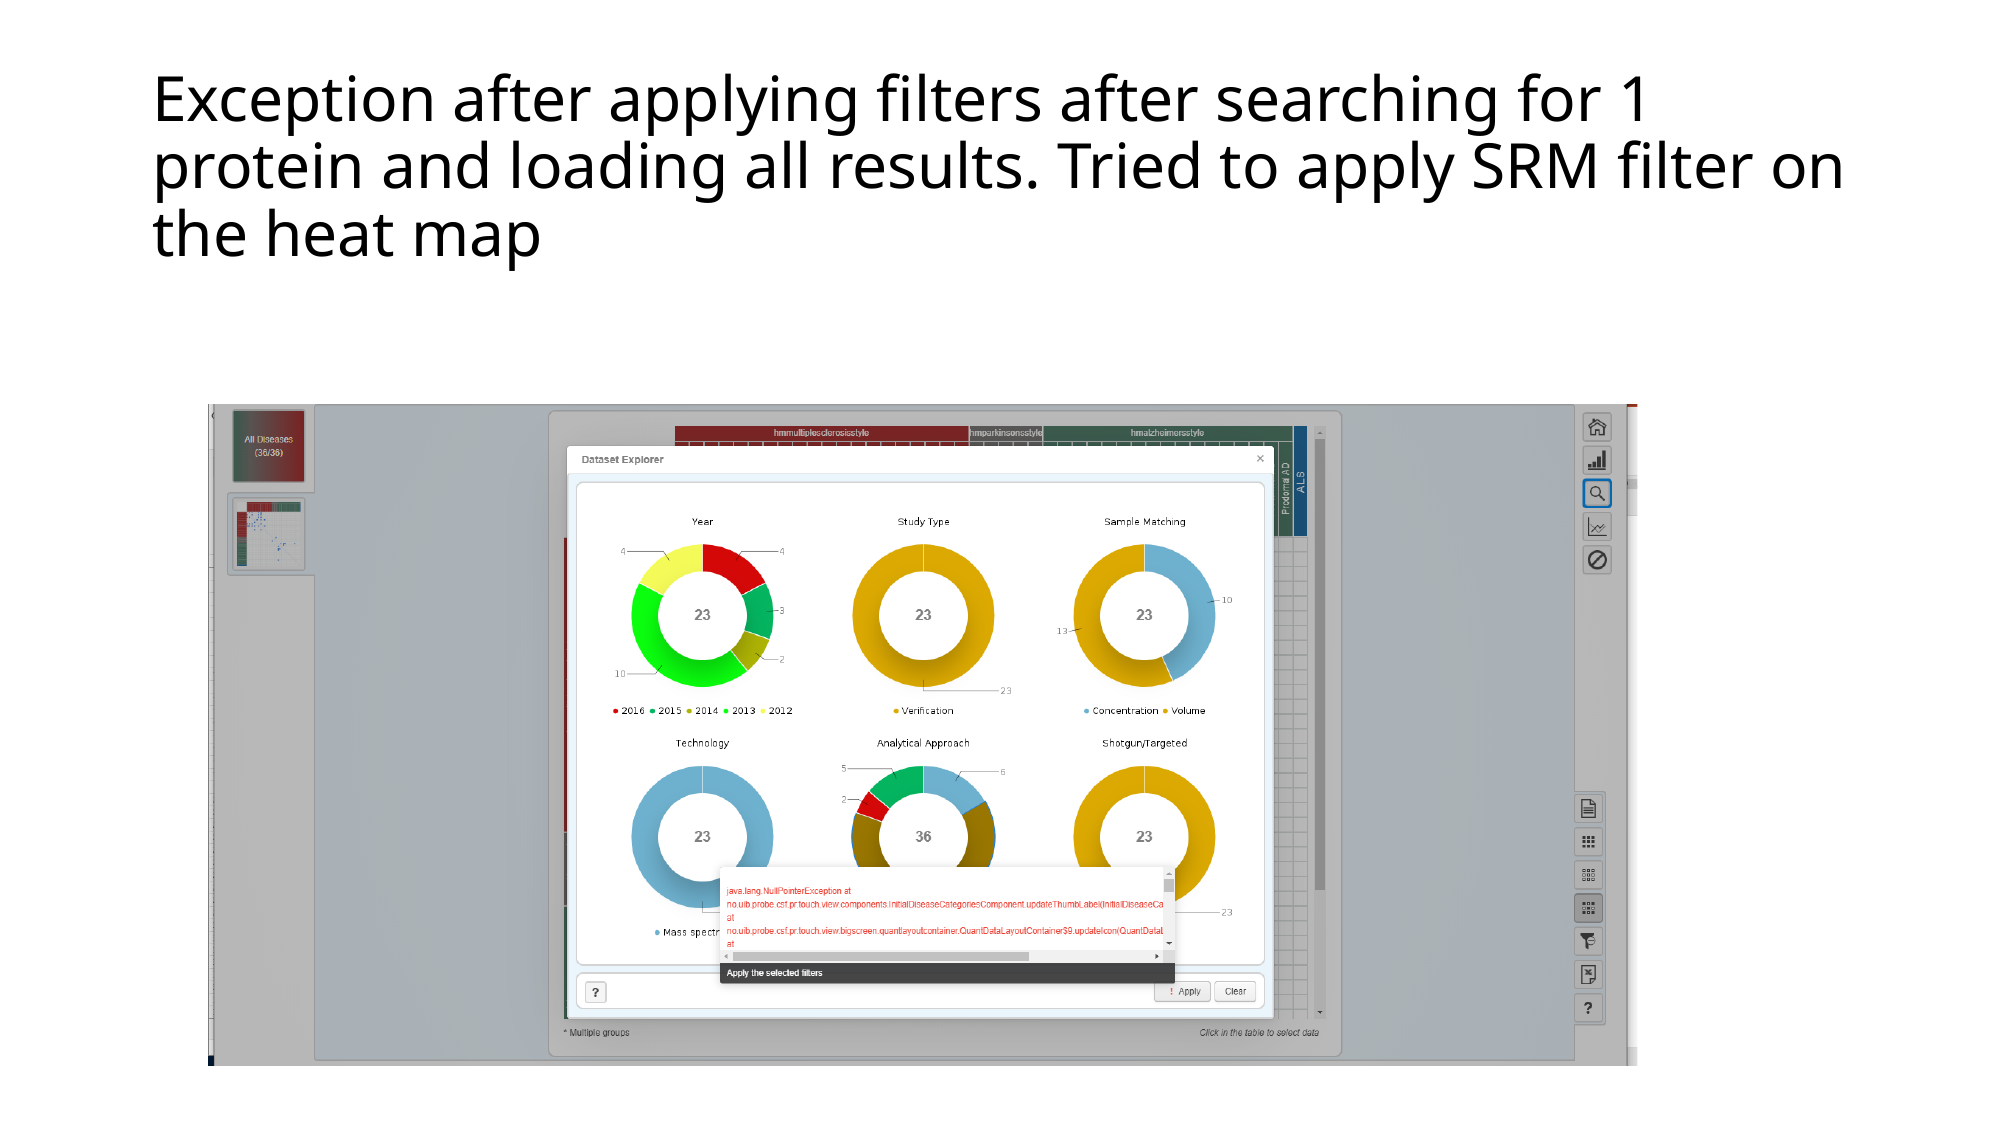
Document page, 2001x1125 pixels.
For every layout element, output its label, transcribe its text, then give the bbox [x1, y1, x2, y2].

title Exception after applying filters after searching for 1 protein and loading all results. Tried to apply SRM filter on the heat map [137, 59, 1863, 278]
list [207, 404, 1638, 1066]
